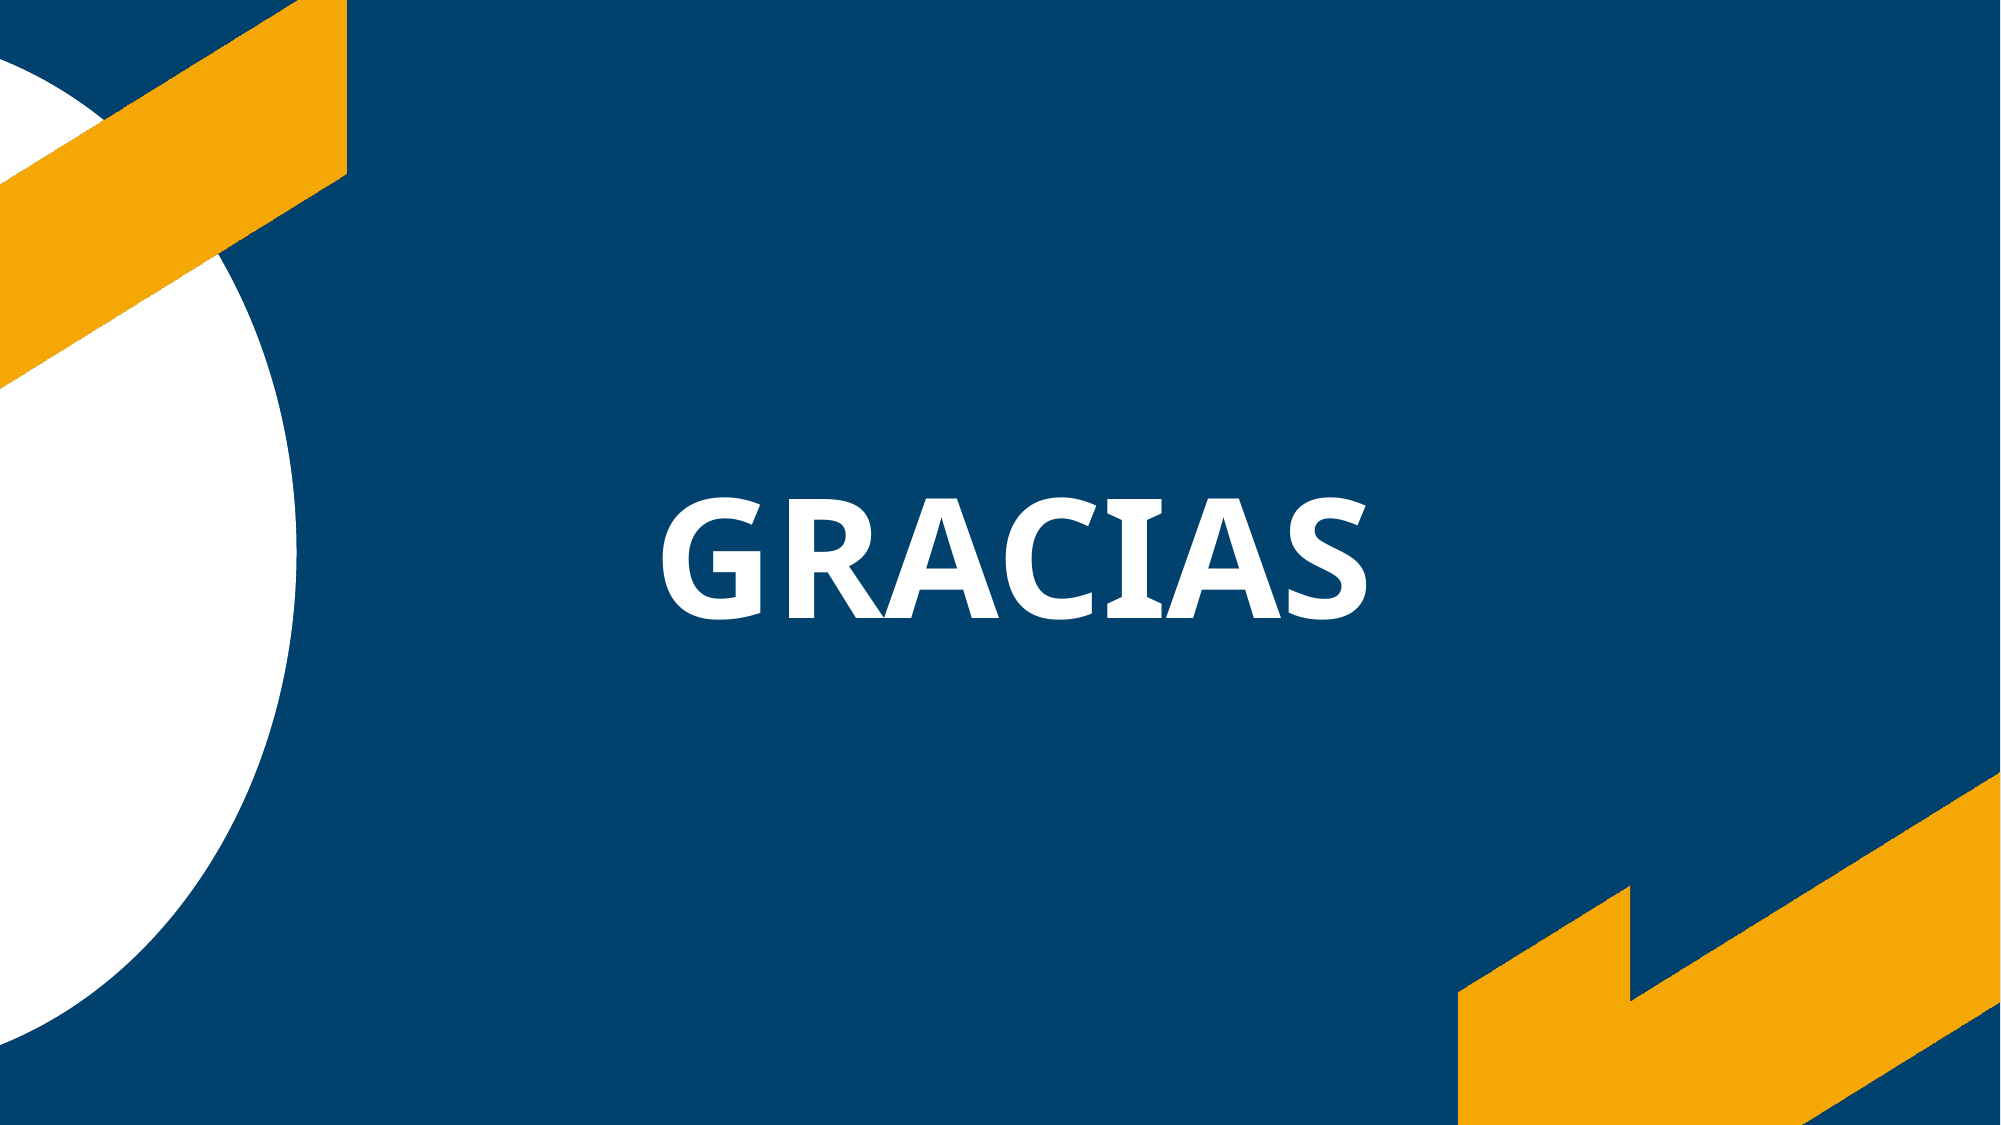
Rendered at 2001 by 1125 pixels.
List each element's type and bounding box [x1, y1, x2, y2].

picture [0, 0, 347, 583]
picture [1458, 647, 2001, 1125]
